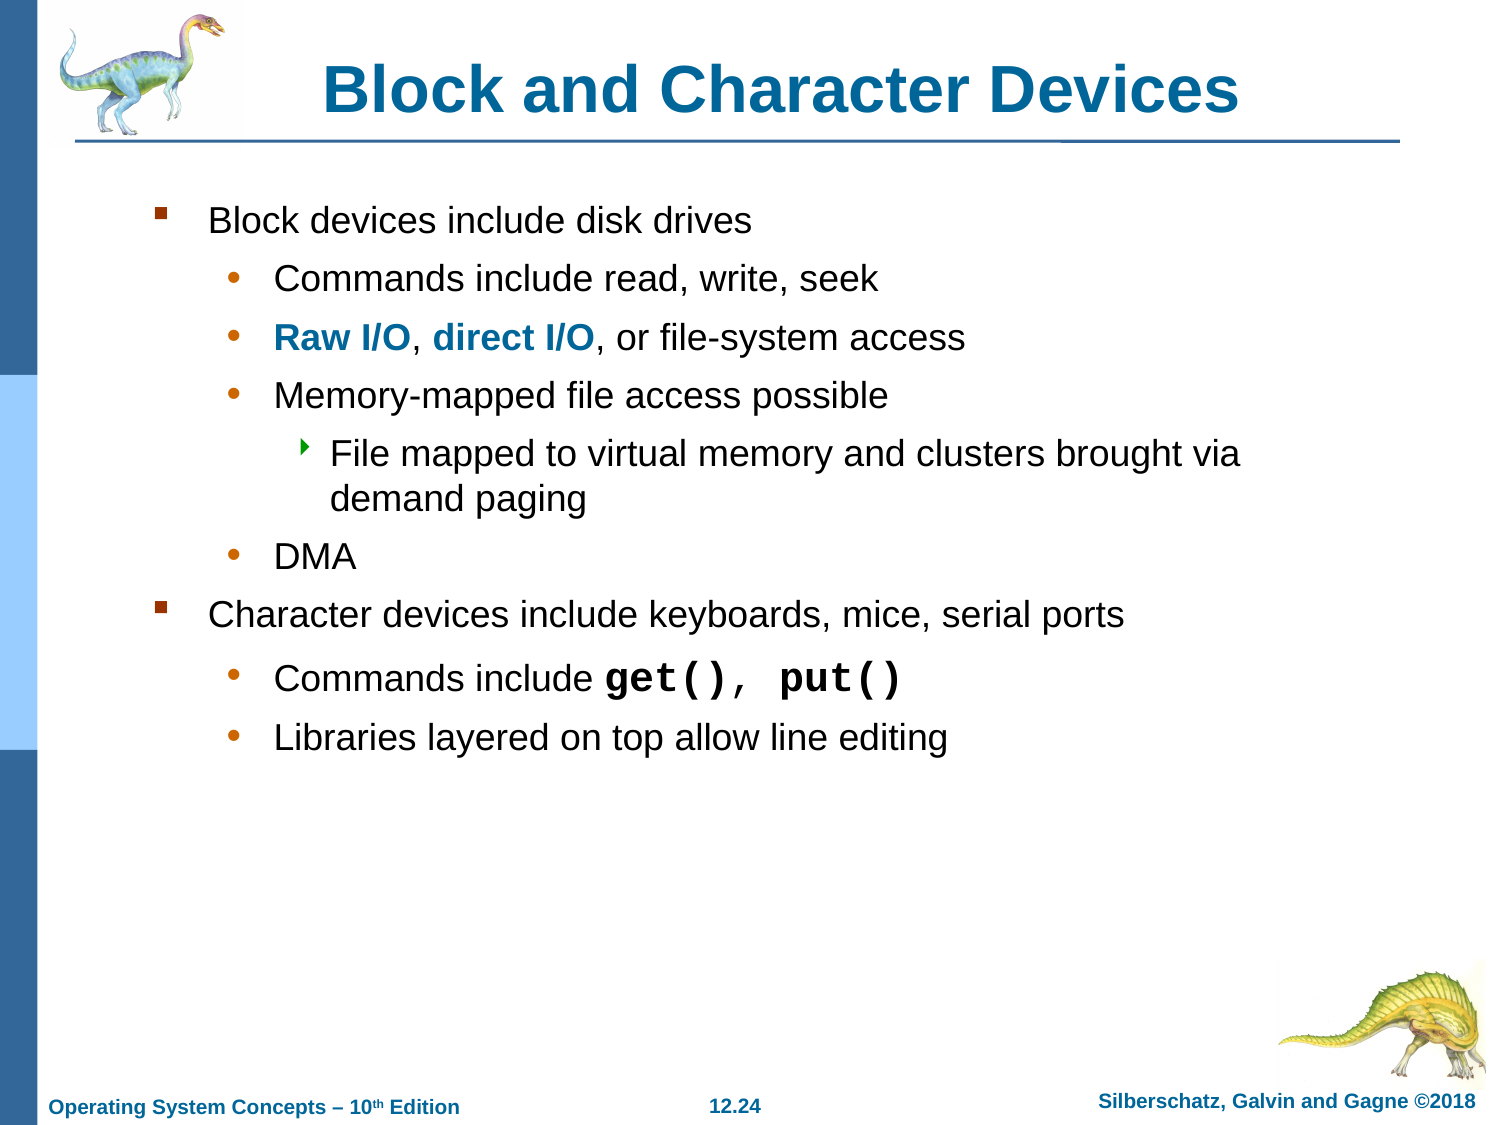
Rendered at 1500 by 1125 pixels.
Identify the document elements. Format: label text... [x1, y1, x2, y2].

picture [1275, 959, 1486, 1090]
title Block and Character Devices [138, 39, 1425, 134]
picture [46, 0, 243, 149]
list Block devices include disk drives Commands include read, write, seek Raw I/O, direct I/O, or file-system access Memory-mapped file access possible File mapped to virtual memory and clusters brought via demand paging DMA Character devices include keyboards, mice, serial ports Commands include get(), put() Libraries layered on top allow line editing [136, 188, 1263, 932]
